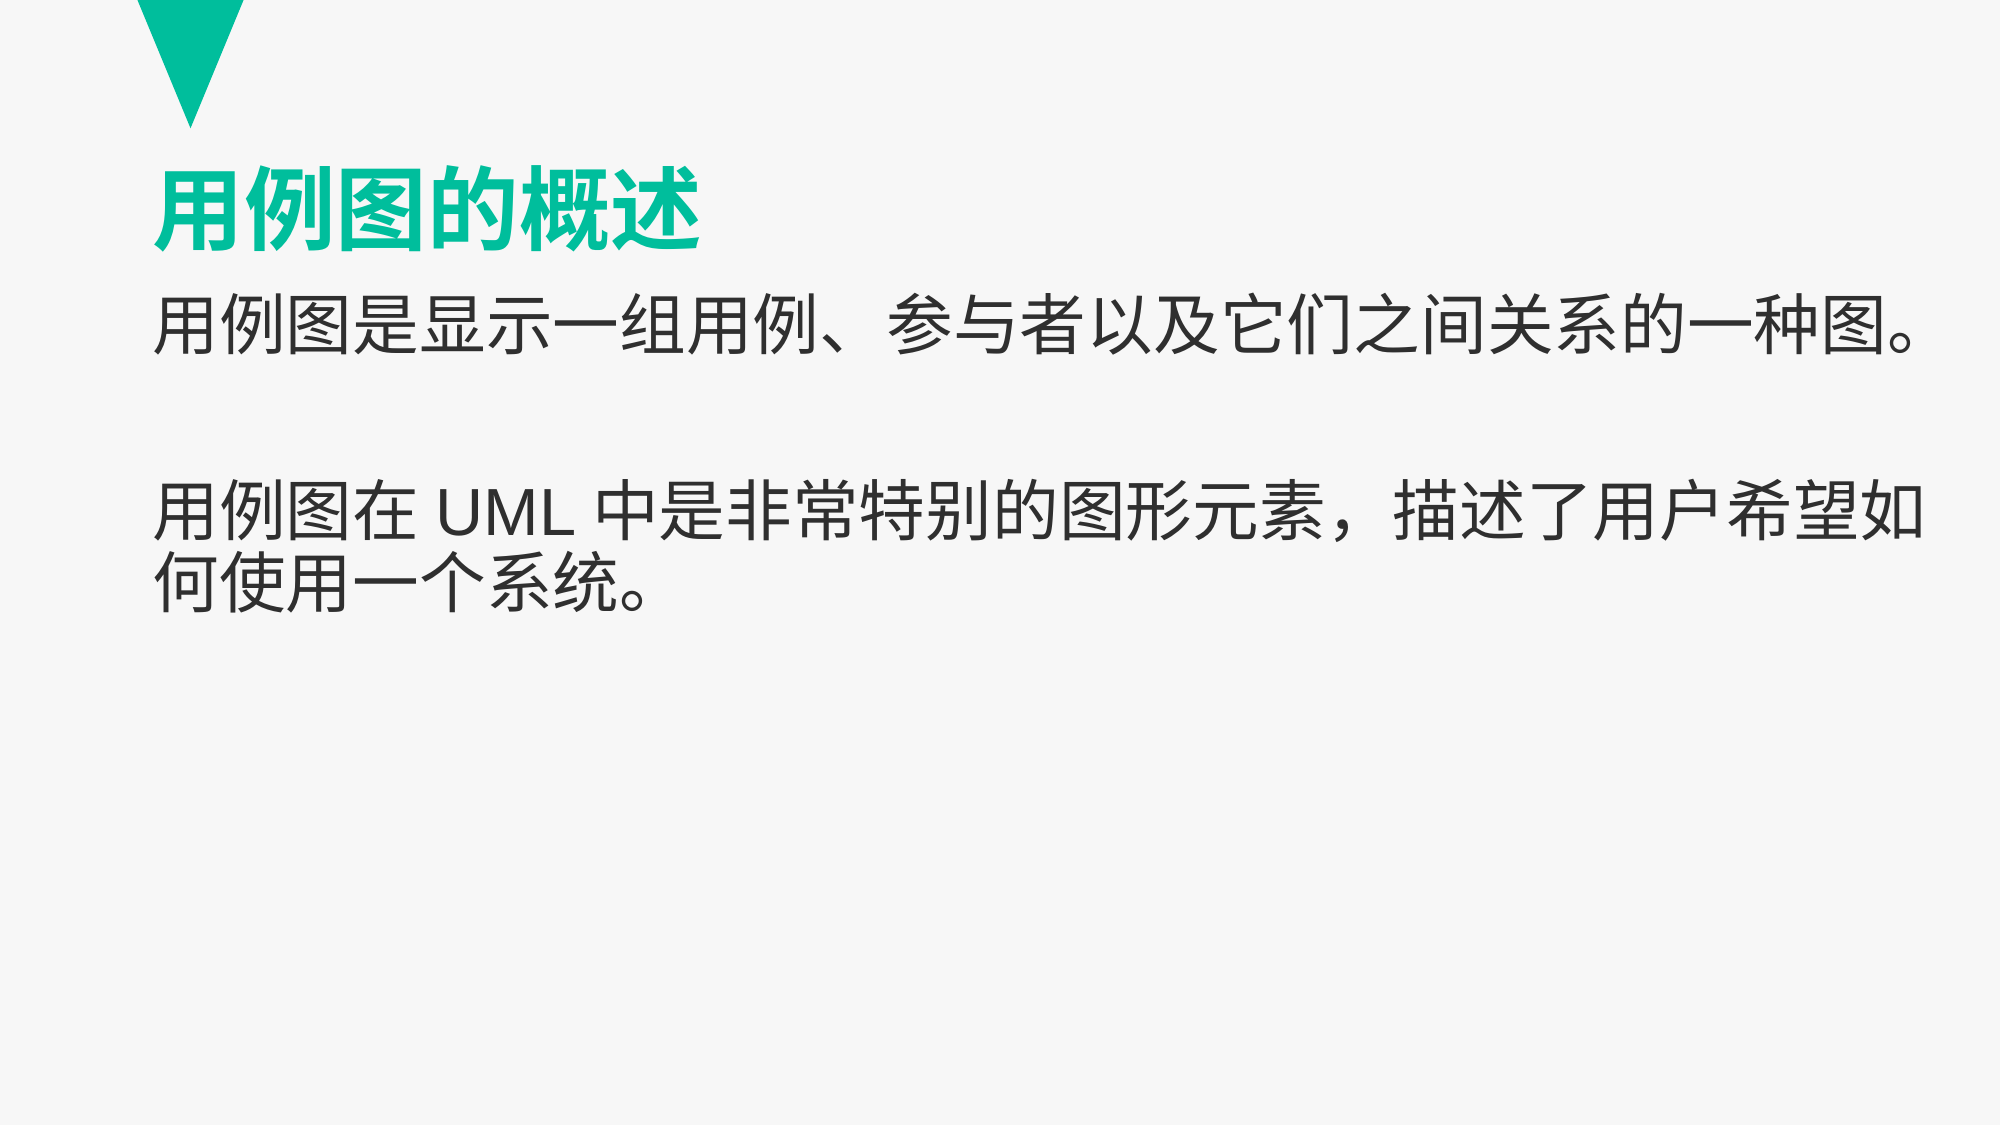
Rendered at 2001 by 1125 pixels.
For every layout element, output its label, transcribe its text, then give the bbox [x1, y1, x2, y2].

title 用例图的概述 [137, 143, 1863, 284]
list 用例图是显示一组用例、参与者以及它们之间关系的一种图。 用例图在UML中是非常特别的图形元素，描述了用户希望如何使用一个系统。 [137, 284, 1968, 919]
